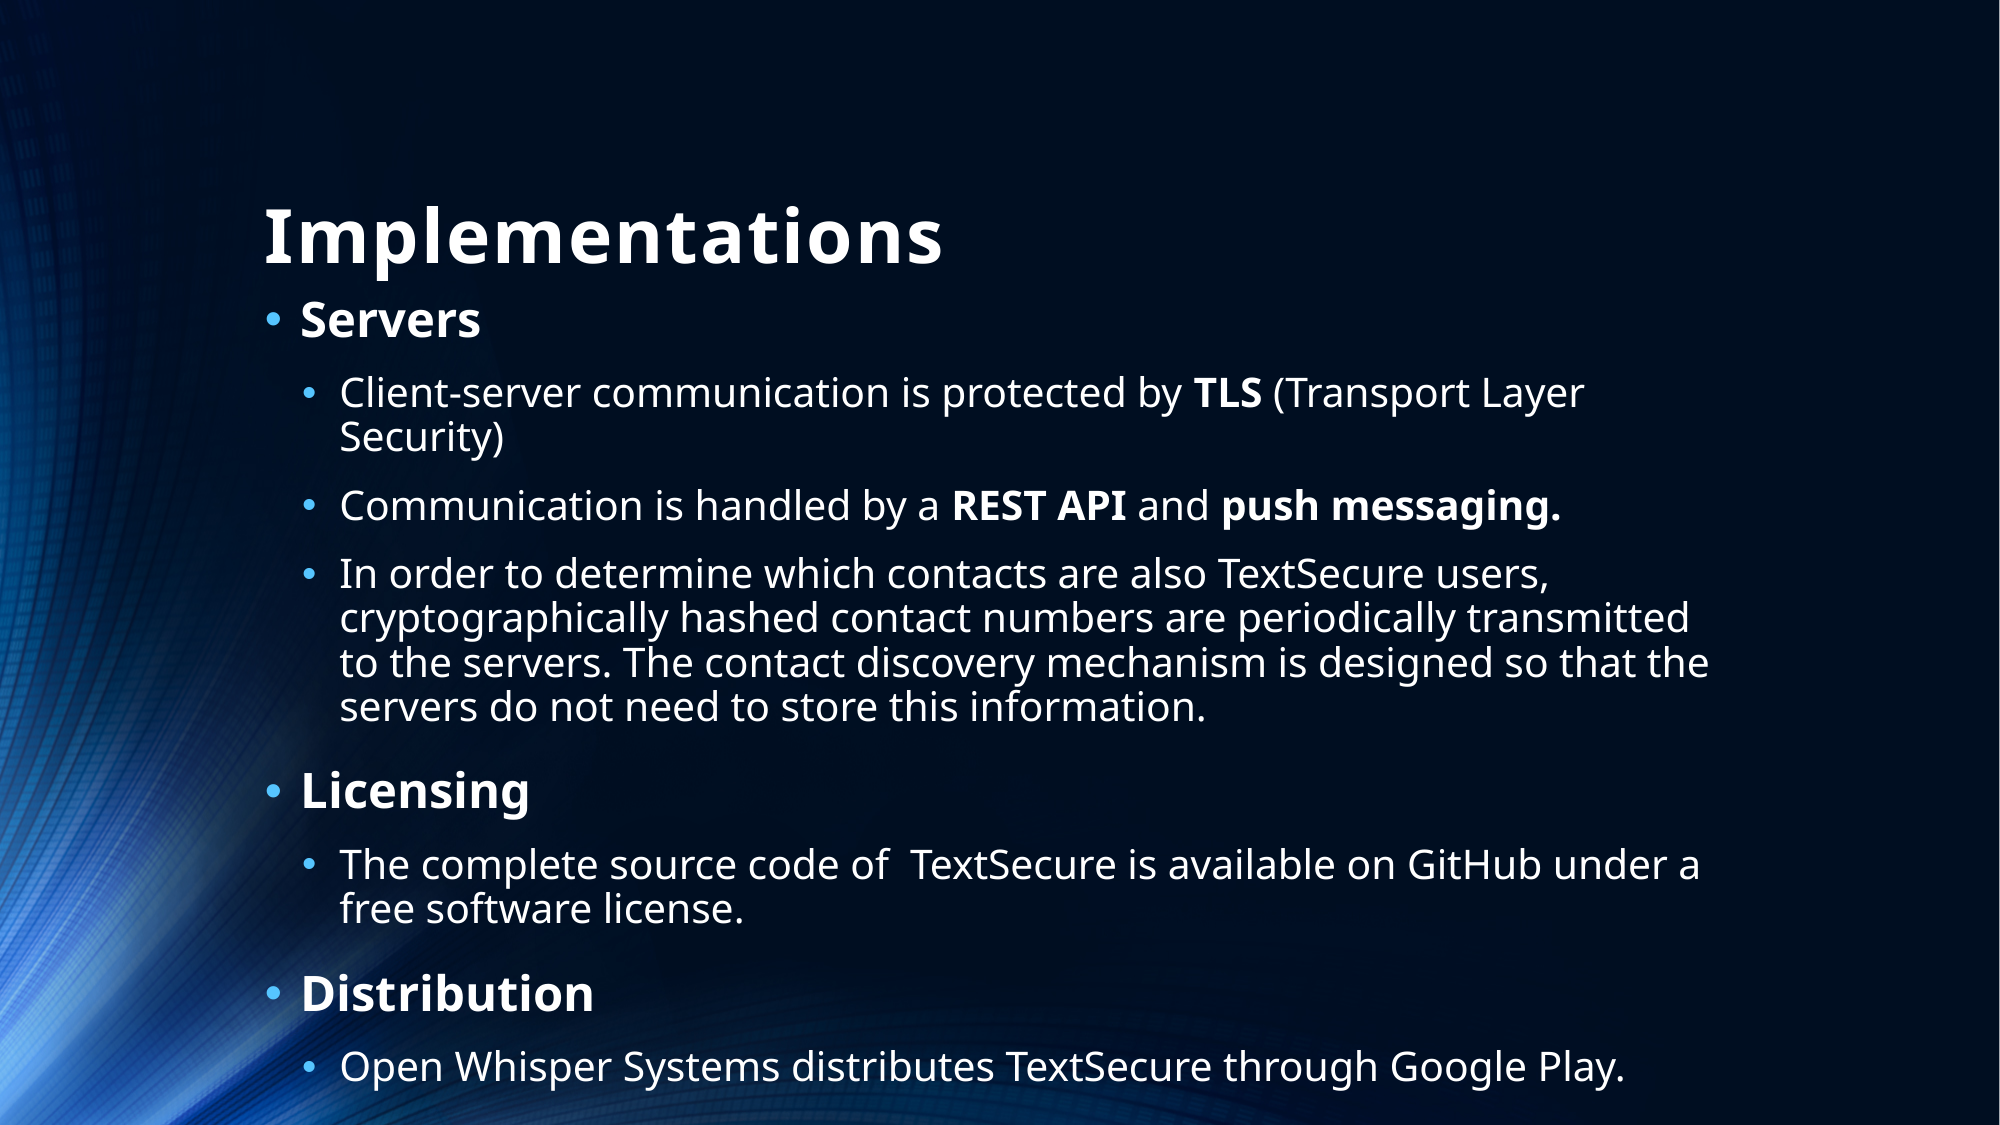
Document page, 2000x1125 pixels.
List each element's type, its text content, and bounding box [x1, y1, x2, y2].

picture [0, 0, 2000, 1125]
title Implementations [249, 62, 1750, 288]
list Servers Client-server communication is protected by TLS (Transport Layer Security) Communication is handled by a REST API and push messaging. In order to determine which contacts are also TextSecure users, cryptographically hashed contact numbers are periodically transmitted to the servers. The contact discovery mechanism is designed so that the servers do not need to store this information. Licensing The complete source code of TextSecure is available on GitHub under a free software license. Distribution Open Whisper Systems distributes TextSecure through Google Play. [249, 287, 1749, 1100]
